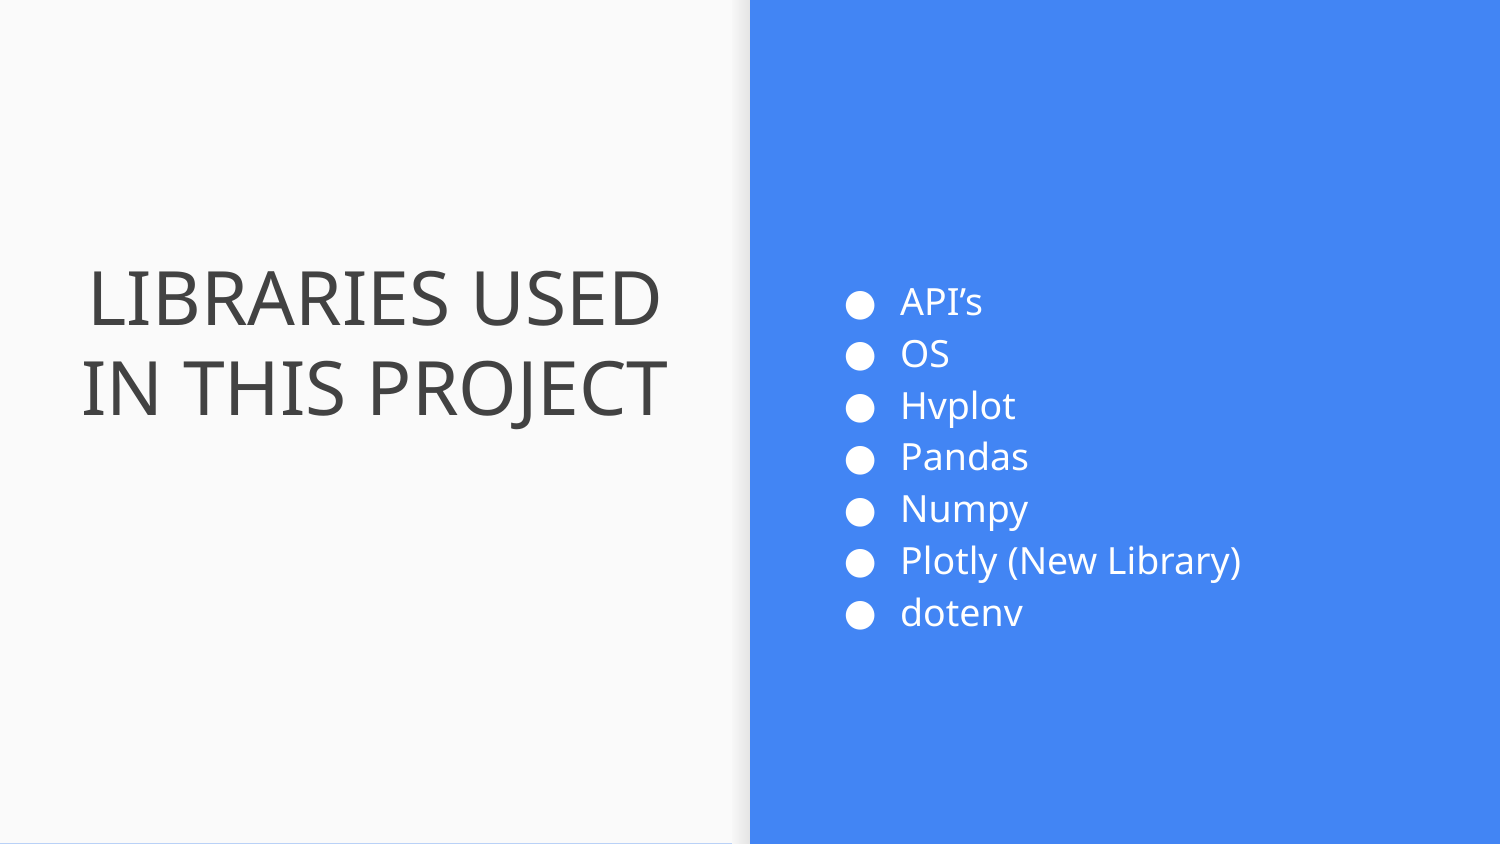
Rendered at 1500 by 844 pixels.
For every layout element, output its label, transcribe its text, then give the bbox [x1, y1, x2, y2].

title LIBRARIES USED IN THIS PROJECT [43, 202, 708, 446]
list API’s OS Hvplot Pandas Numpy Plotly (New Library) dotenv [810, 16, 1440, 844]
